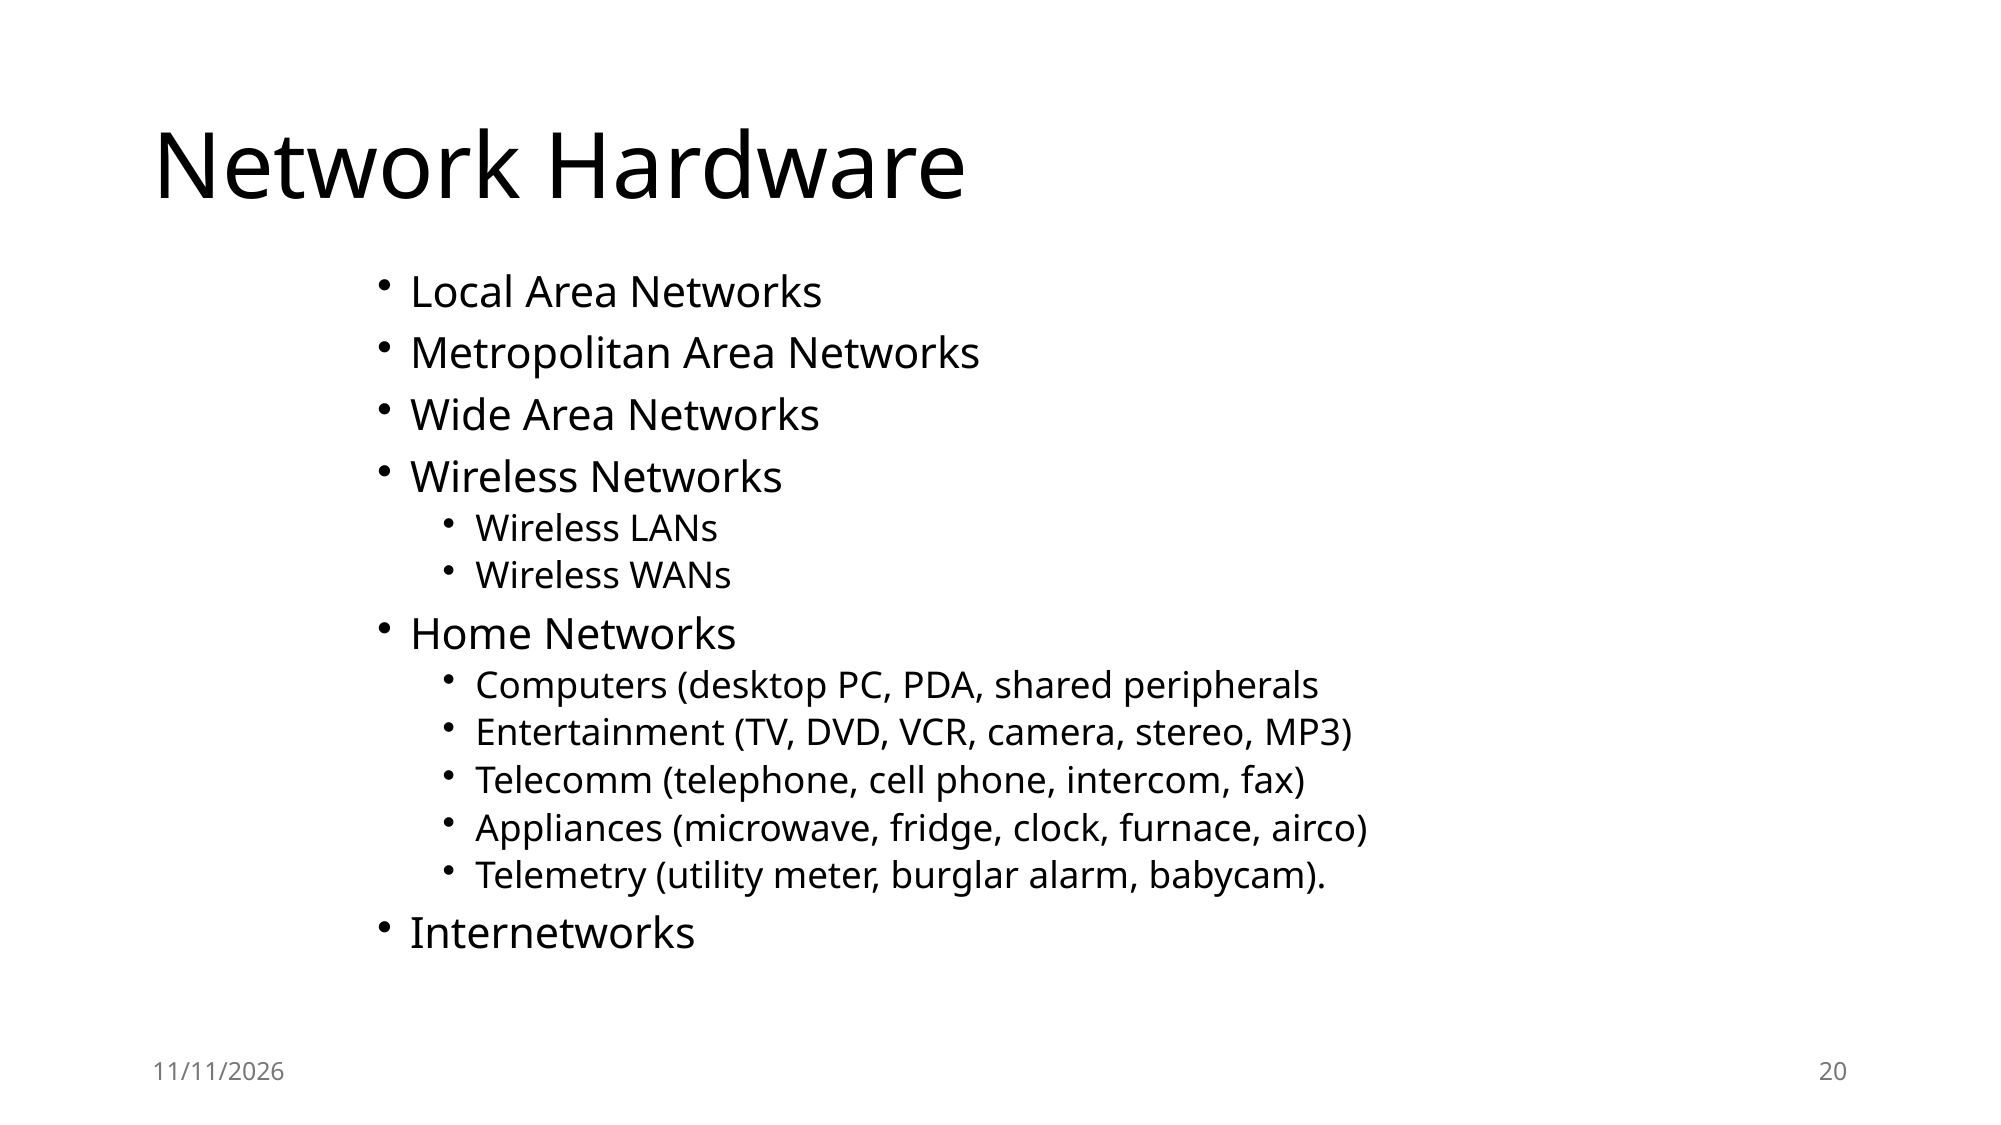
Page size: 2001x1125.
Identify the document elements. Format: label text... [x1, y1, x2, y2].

title Network Hardware [137, 59, 1863, 278]
slide_number 20 [1412, 1042, 1863, 1103]
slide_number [137, 1042, 588, 1103]
list Local Area Networks Metropolitan Area Networks Wide Area Networks Wireless Networks Wireless LANs Wireless WANs Home Networks Computers (desktop PC, PDA, shared peripherals Entertainment (TV, DVD, VCR, camera, stereo, MP3) Telecomm (telephone, cell phone, intercom, fax) Appliances (microwave, fridge, clock, furnace, airco) Telemetry (utility meter, burglar alarm, babycam). Internetworks [362, 262, 1654, 970]
